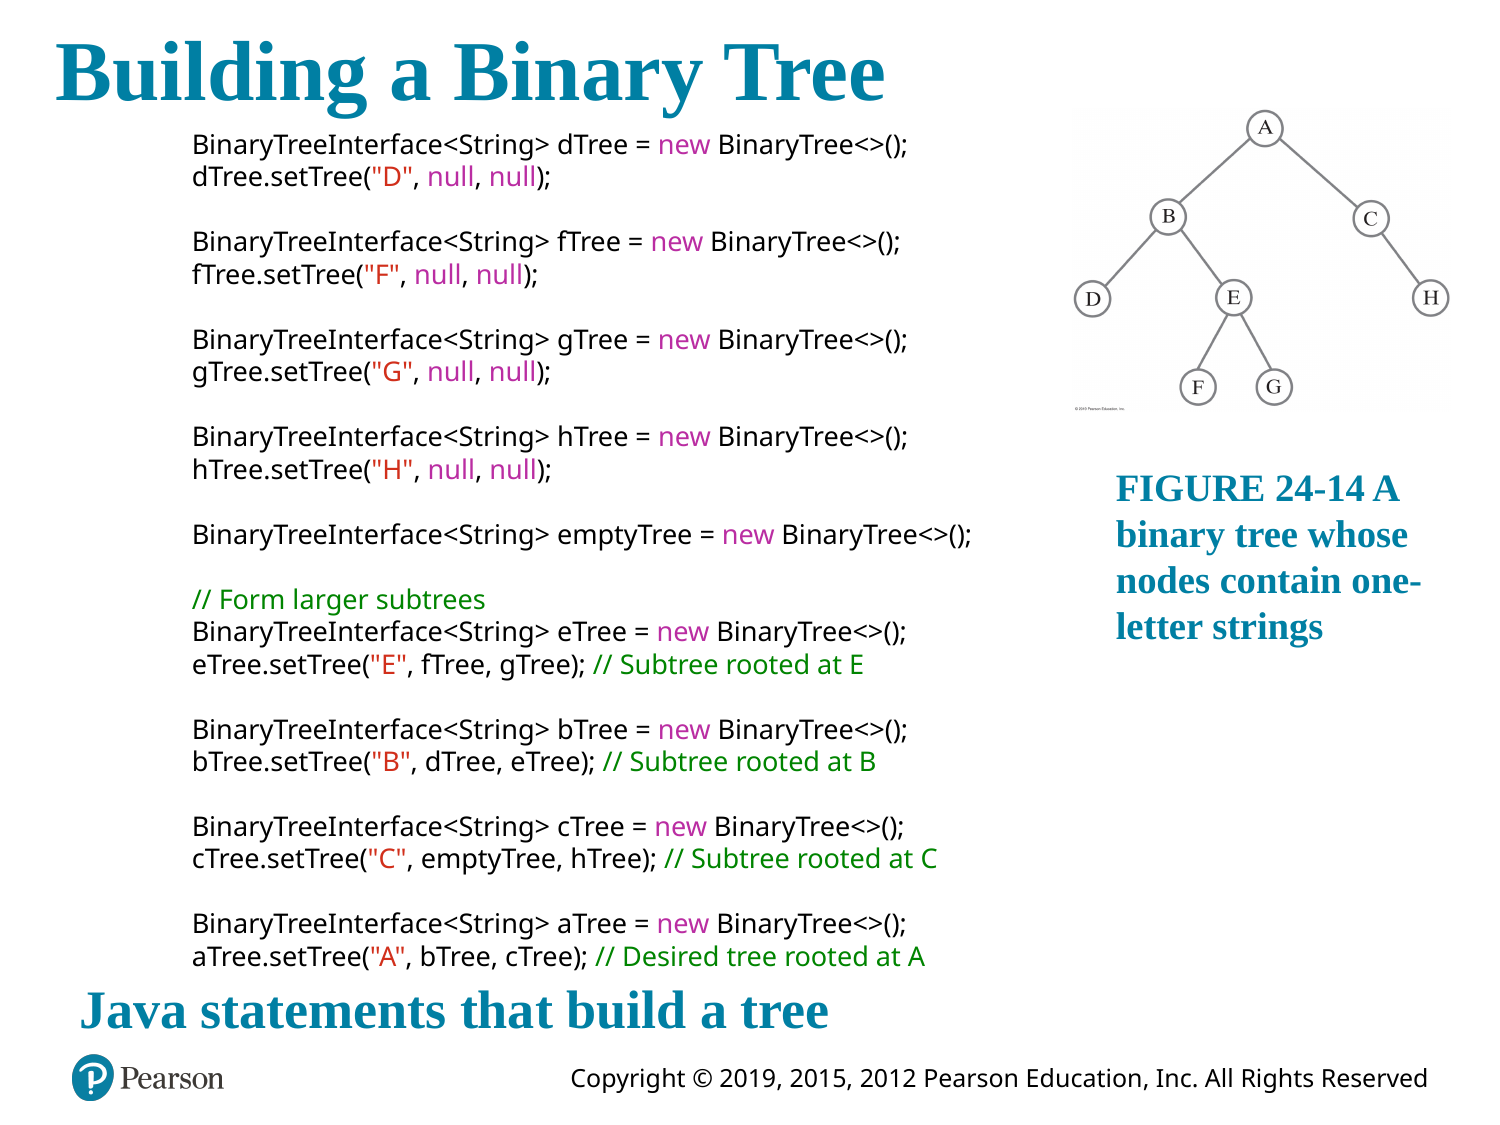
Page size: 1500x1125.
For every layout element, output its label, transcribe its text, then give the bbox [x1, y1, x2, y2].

picture [72, 1087, 83, 1101]
picture [72, 1056, 83, 1070]
list Java statements that build a tree [63, 958, 1415, 1056]
picture [1071, 107, 1451, 413]
text_box FIGURE 24-14 A binary tree whose nodes contain one-letter strings [1100, 446, 1469, 663]
picture [80, 1063, 106, 1088]
title Building a Binary Tree [40, 0, 1438, 133]
picture [98, 1056, 224, 1101]
text_box BinaryTreeInterface<String> dTree = new BinaryTree<>(); dTree.setTree("D", null, null); BinaryTreeInterface<String> fTree = new BinaryTree<>(); fTree.setTree("F", null, null); BinaryTreeInterface<String> gTree = new BinaryTree<>(); gTree.setTree("G", null, null); BinaryTreeInterface<String> hTree = new BinaryTree<>(); hTree.setTree("H", null, null); BinaryTreeInterface<String> emptyTree = new BinaryTree<>(); // Form larger subtrees BinaryTreeInterface<String> eTree = new BinaryTree<>(); eTree.setTree("E", fTree, gTree); // Subtree rooted at E BinaryTreeInterface<String> bTree = new BinaryTree<>(); bTree.setTree("B", dTree, eTree); // Subtree rooted at B BinaryTreeInterface<String> cTree = new BinaryTree<>(); cTree.setTree("C", emptyTree, hTree); // Subtree rooted at C BinaryTreeInterface<String> aTree = new BinaryTree<>(); aTree.setTree("A", bTree, cTree); // Desired tree rooted at A [184, 119, 980, 980]
